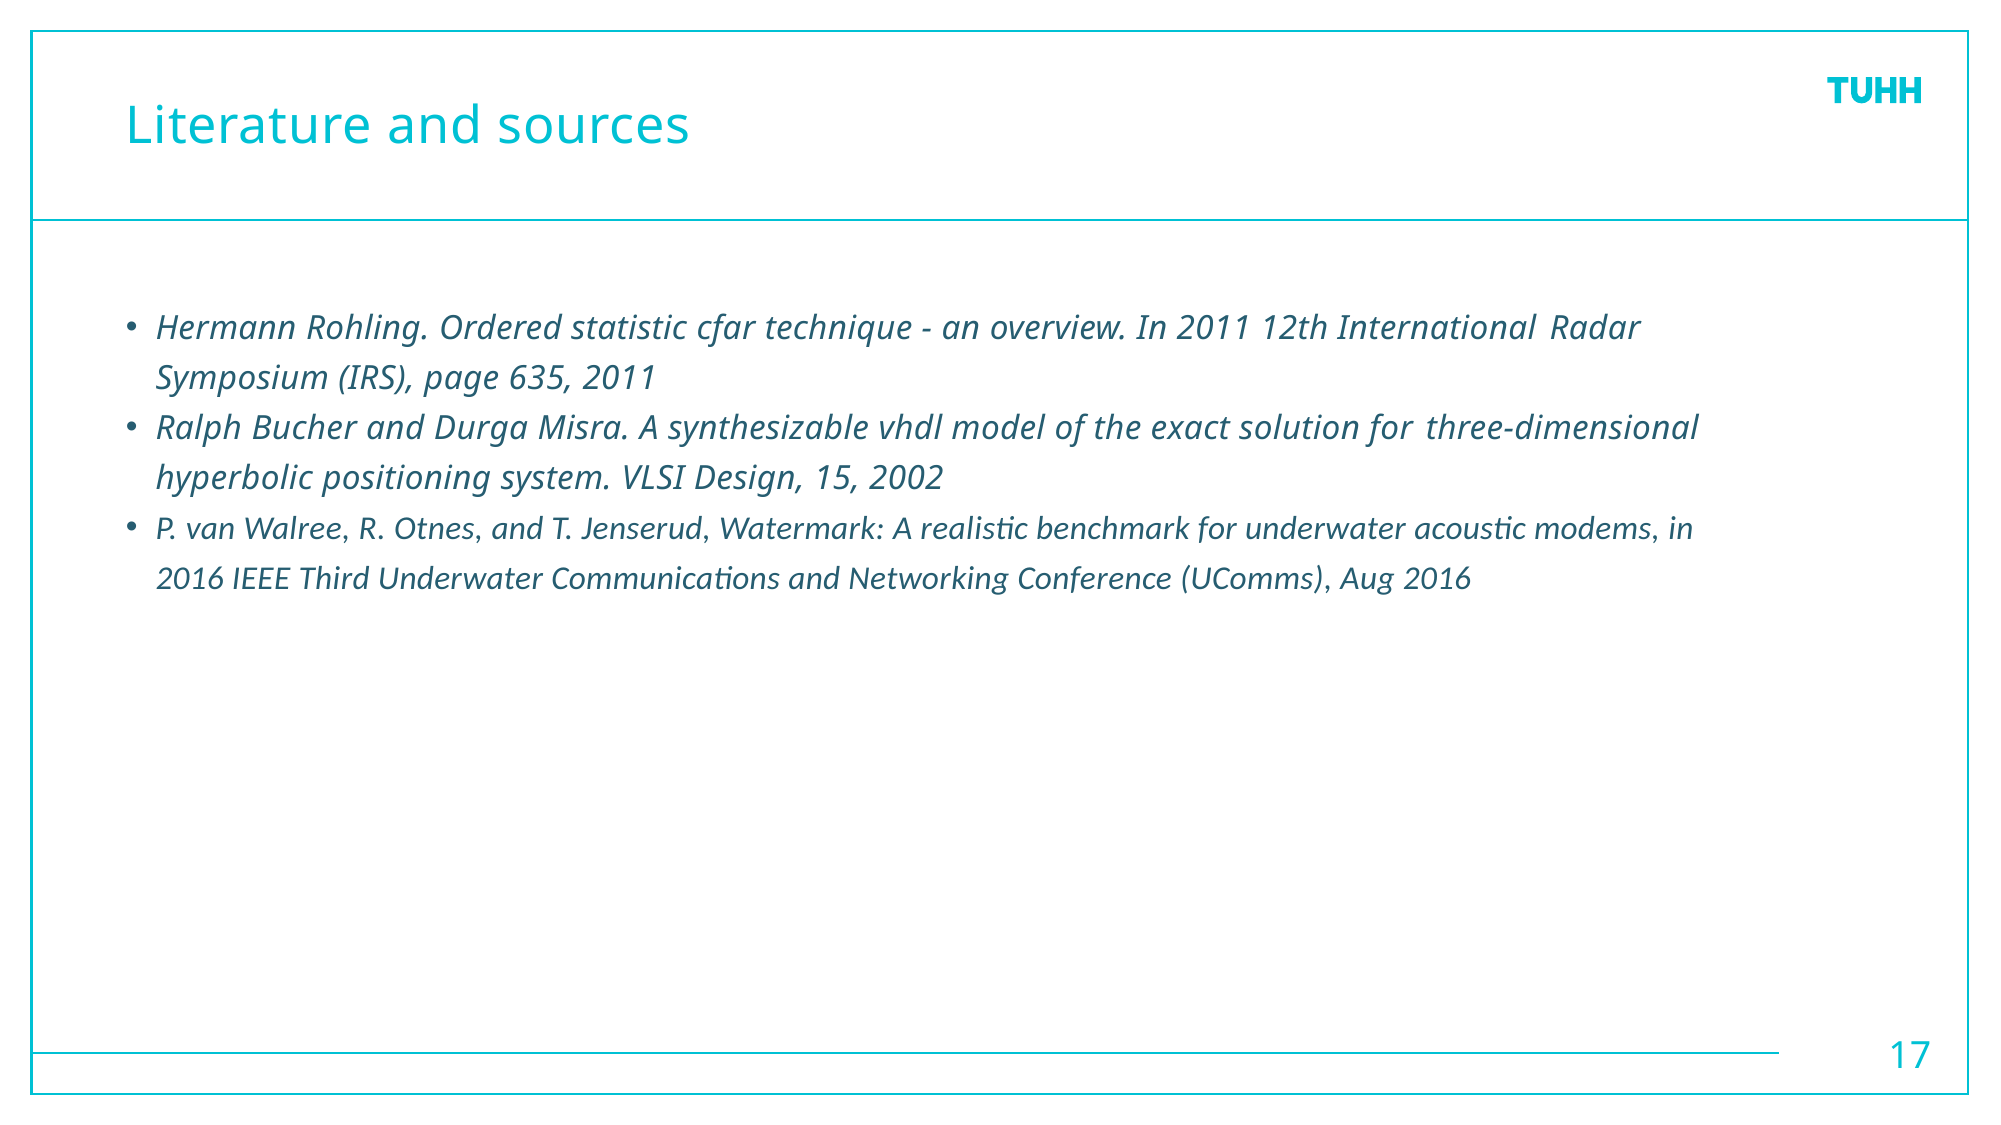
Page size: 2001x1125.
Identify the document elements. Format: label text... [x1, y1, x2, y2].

text_box 17 [1862, 1023, 1958, 1059]
list Hermann Rohling. Ordered statistic cfar technique - an overview. In 2011 12th International Radar Symposium (IRS), page 635, 2011 Ralph Bucher and Durga Misra. A synthesizable vhdl model of the exact solution for three-dimensional hyperbolic positioning system. VLSI Design, 15, 2002 P. van Walree, R. Otnes, and T. Jenserud, Watermark: A realistic benchmark for underwater acoustic modems, in 2016 IEEE Third Underwater Communications and Networking Conference (UComms), Aug 2016 [125, 296, 1709, 1000]
title Literature and sources [125, 48, 1709, 203]
